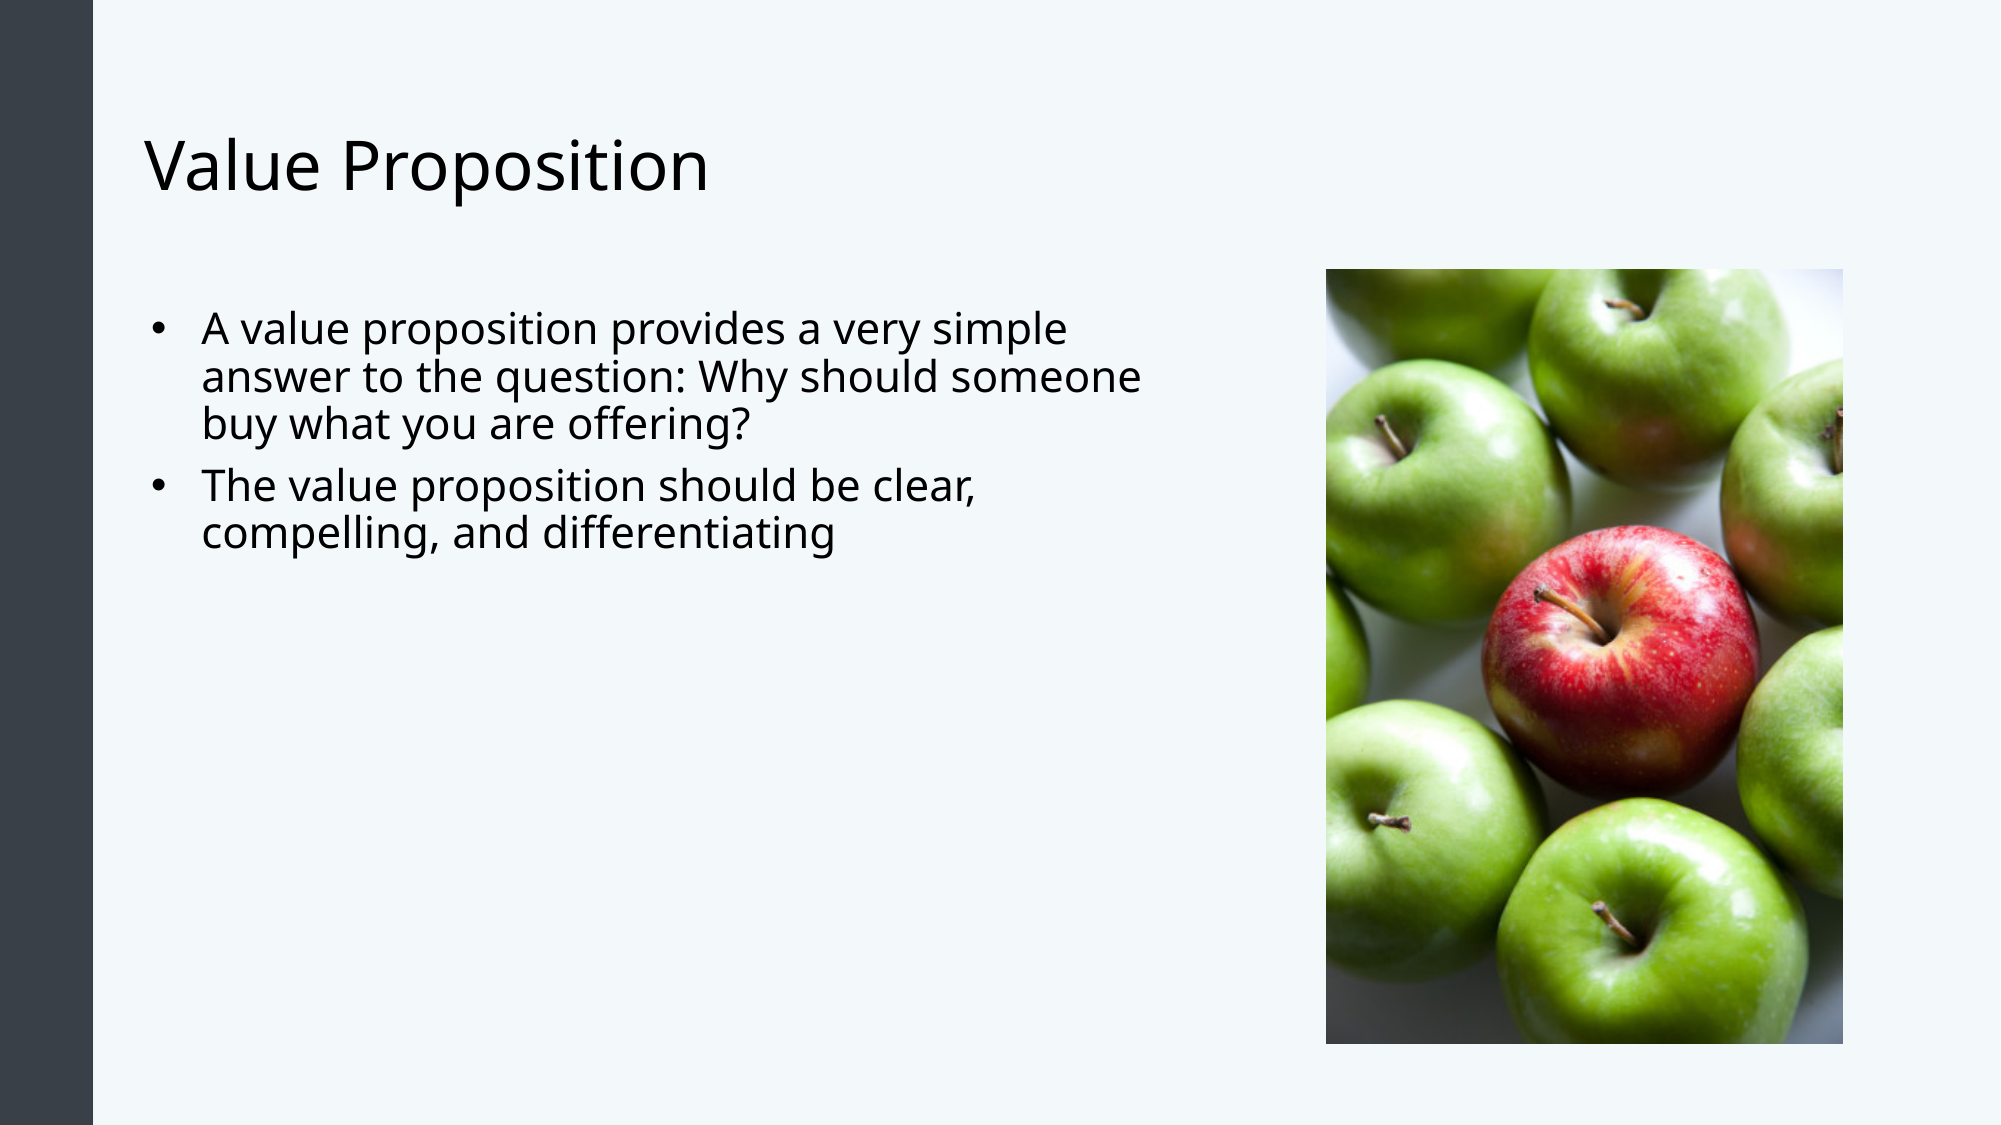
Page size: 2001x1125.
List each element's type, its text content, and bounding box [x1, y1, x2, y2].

title Value Proposition [136, 59, 1863, 278]
list A value proposition provides a very simple answer to the question: Why should someone buy what you are offering? The value proposition should be clear, compelling, and differentiating [136, 298, 1183, 1014]
picture [1325, 269, 1843, 1044]
